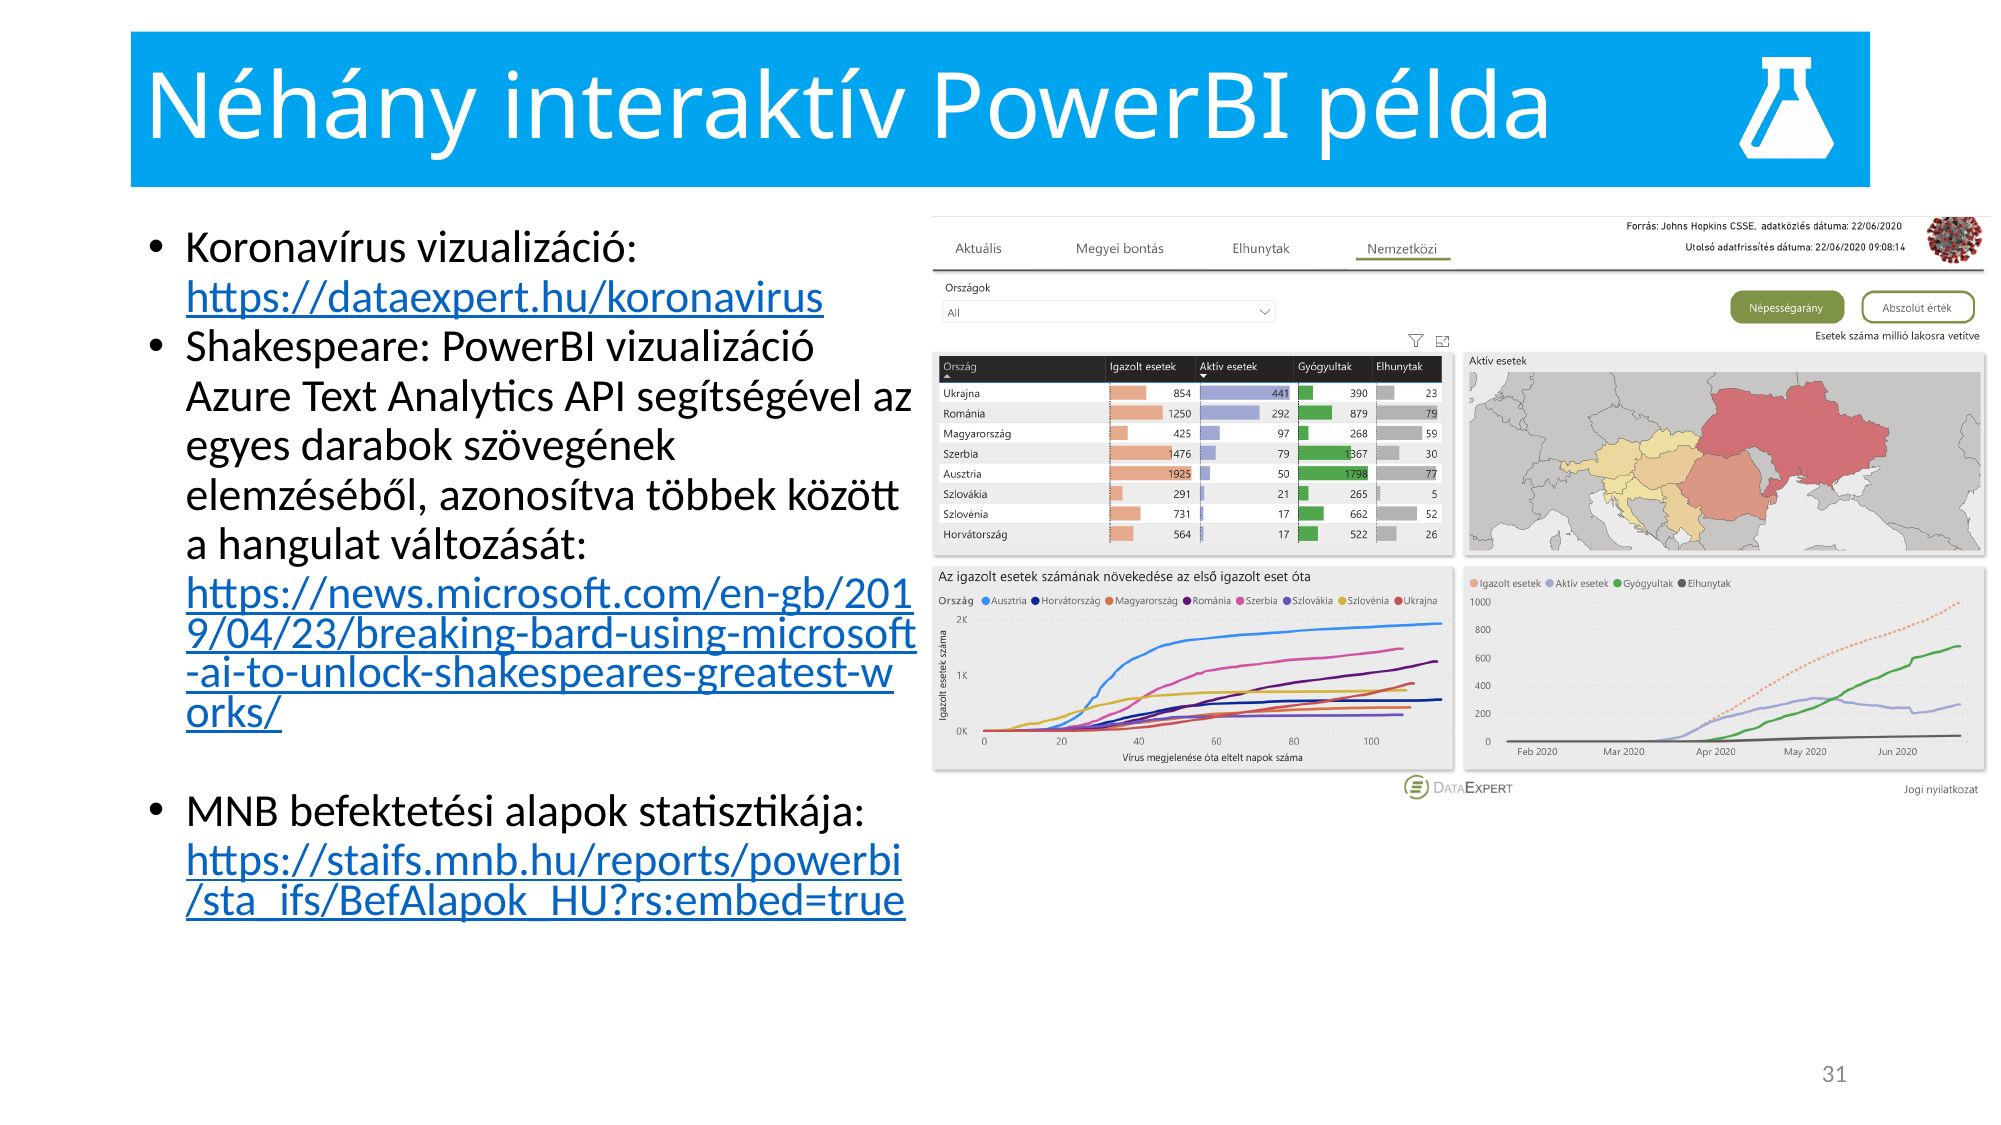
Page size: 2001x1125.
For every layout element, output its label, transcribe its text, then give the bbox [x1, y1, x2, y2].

picture [931, 215, 1991, 802]
list Koronavírus vizualizáció: https://dataexpert.hu/koronavirus Shakespeare: PowerBI vizualizáció Azure Text Analytics API segítségével az egyes darabok szövegének elemzéséből, azonosítva többek között a hangulat változását: https://news.microsoft.com/en-gb/2019/04/23/breaking-bard-using-microsoft-ai-to-unlock-shakespeares-greatest-works/ MNB befektetési alapok statisztikája: https://staifs.mnb.hu/reports/powerbi/sta_ifs/BefAlapok_HU?rs:embed=true [133, 215, 932, 993]
picture [1740, 58, 1833, 158]
slide_number 31 [1412, 1042, 1863, 1103]
title Néhány interaktív PowerBI példa [129, 31, 1701, 187]
